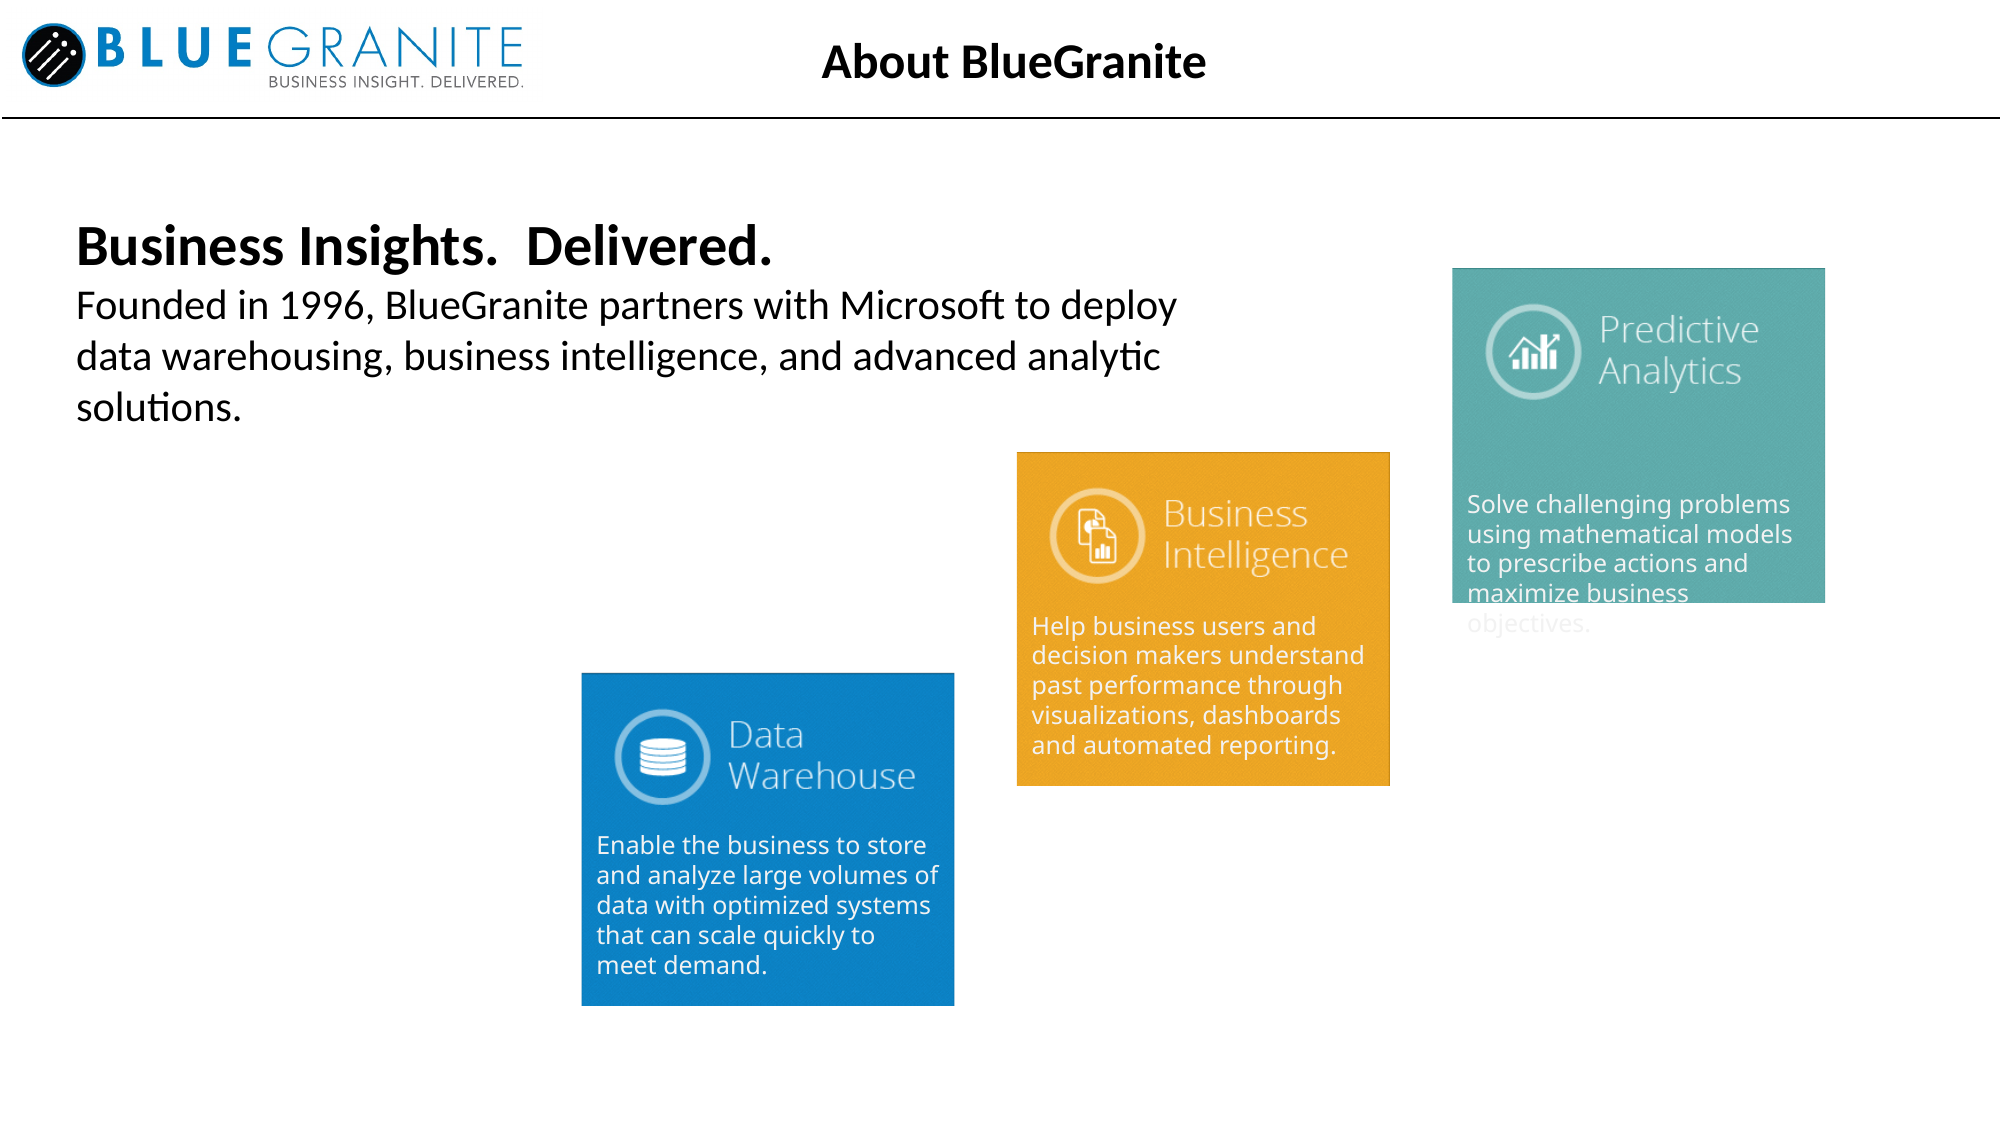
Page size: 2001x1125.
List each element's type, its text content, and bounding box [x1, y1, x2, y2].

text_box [1452, 268, 1826, 617]
text_box Business Insights. Delivered. Founded in 1996, BlueGranite partners with Microsoft to deploy data warehousing, business intelligence, and advanced analytic solutions. [61, 199, 1225, 438]
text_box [1016, 452, 1390, 786]
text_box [581, 672, 955, 1006]
picture [6, 7, 543, 102]
text_box About BlueGranite [806, 21, 1223, 97]
